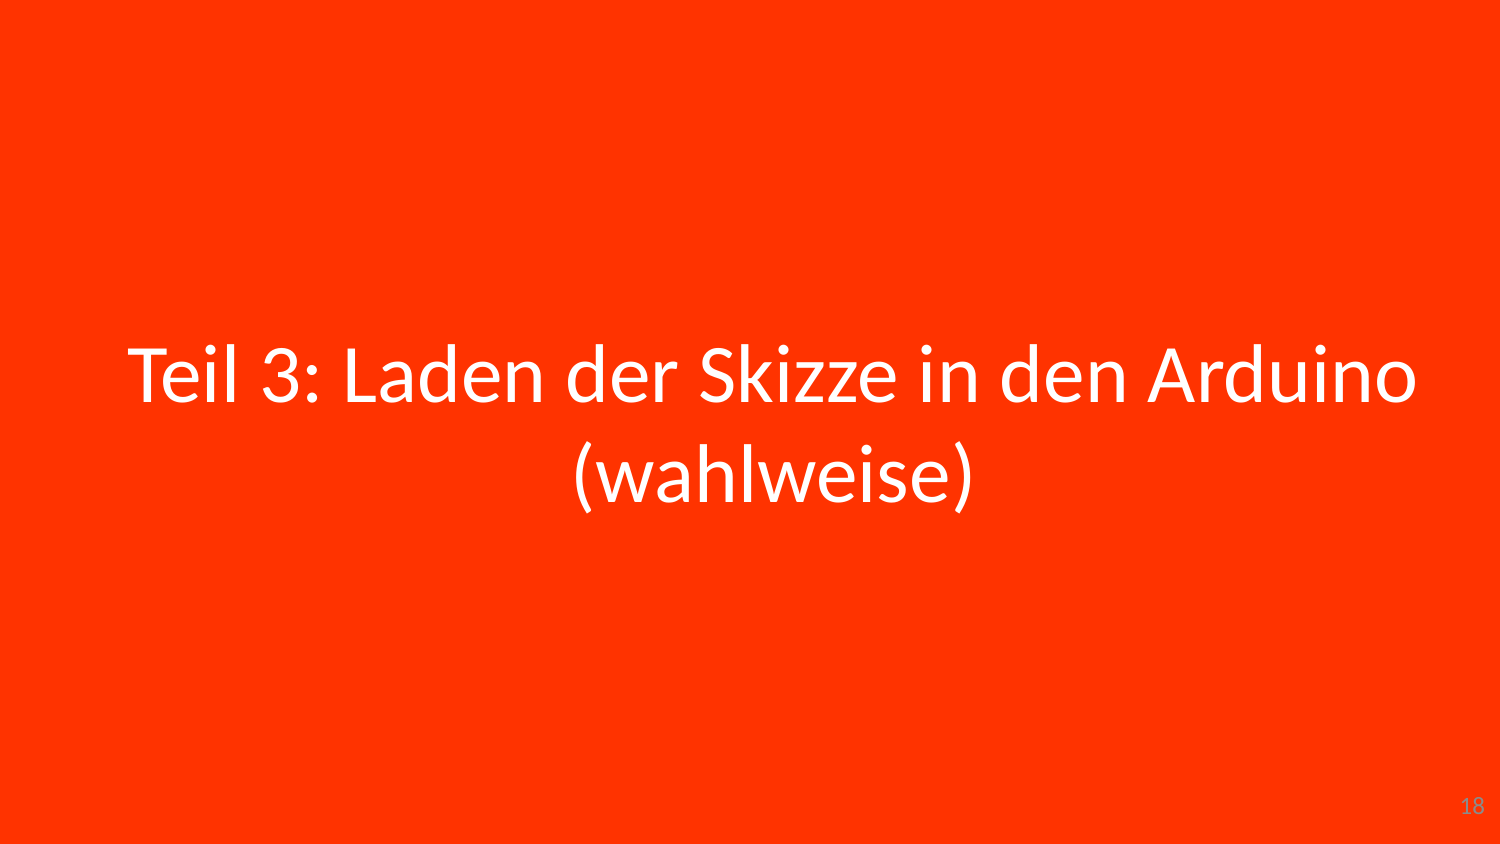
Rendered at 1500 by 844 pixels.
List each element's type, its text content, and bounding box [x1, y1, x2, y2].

text_box 18 [1415, 781, 1500, 827]
text_box Teil 3: Laden der Skizze in den Arduino (wahlweise) [112, 262, 1435, 576]
